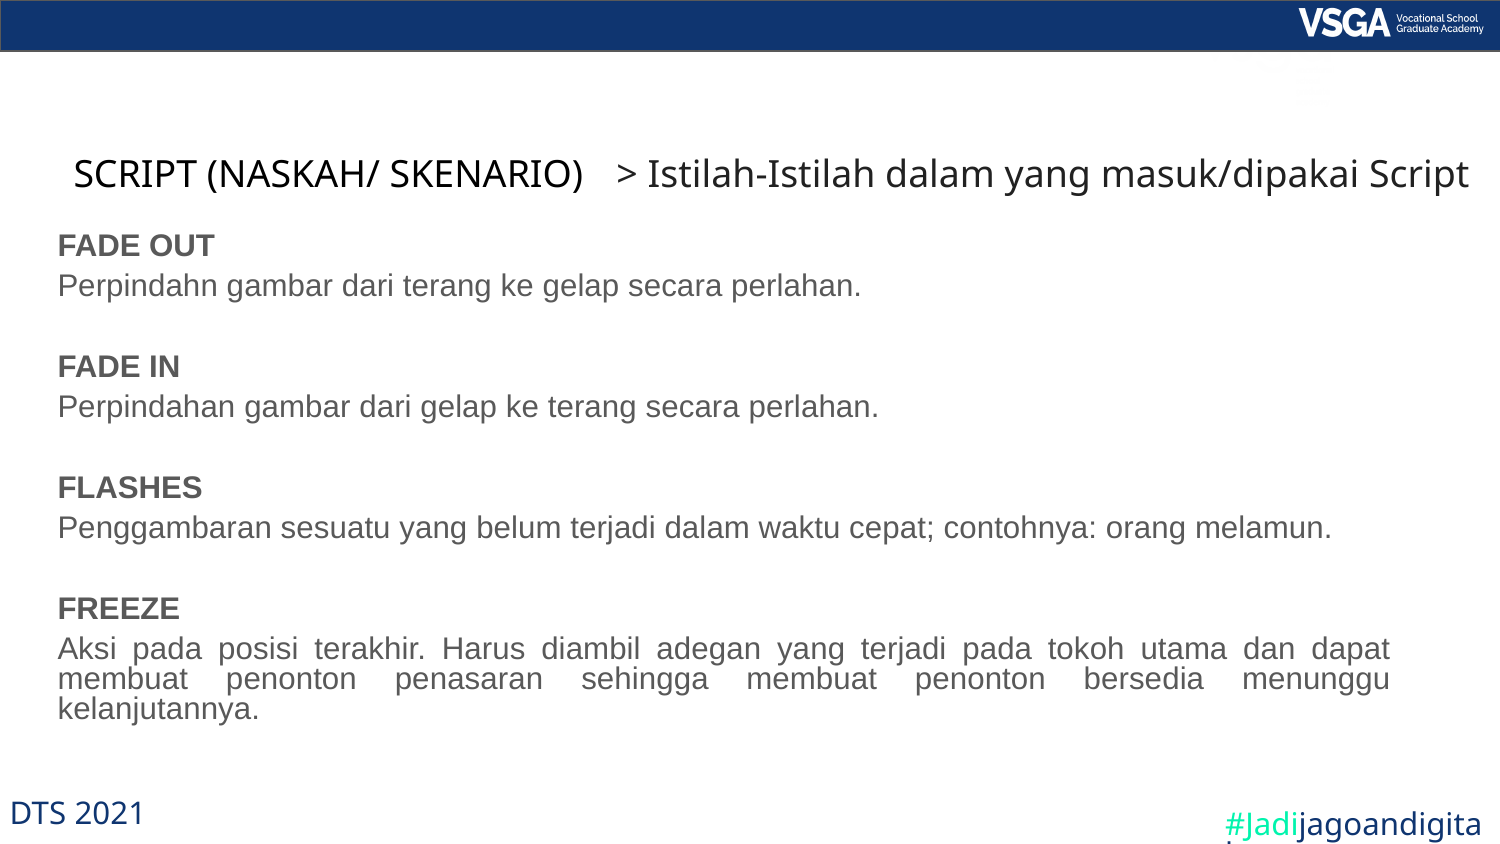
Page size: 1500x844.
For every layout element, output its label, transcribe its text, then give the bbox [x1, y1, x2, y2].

text_box SCRIPT (NASKAH/ SKENARIO) [66, 142, 592, 203]
list FADE OUT Perpindahn gambar dari terang ke gelap secara perlahan. FADE IN Perpindahan gambar dari gelap ke terang secara perlahan. FLASHES Penggambaran sesuatu yang belum terjadi dalam waktu cepat; contohnya: orang melamun. FREEZE Aksi pada posisi terakhir. Harus diambil adegan yang terjadi pada tokoh utama dan dapat membuat penonton penasaran sehingga membuat penonton bersedia menunggu kelanjutannya. [50, 225, 1400, 844]
text_box > Istilah-Istilah dalam yang masuk/dipakai Script [608, 142, 1478, 203]
picture [1196, 0, 1499, 144]
text_box DTS 2021 [0, 785, 608, 818]
text_box #Jadijagoandigital [1210, 797, 1500, 826]
text_box [0, 0, 1191, 52]
